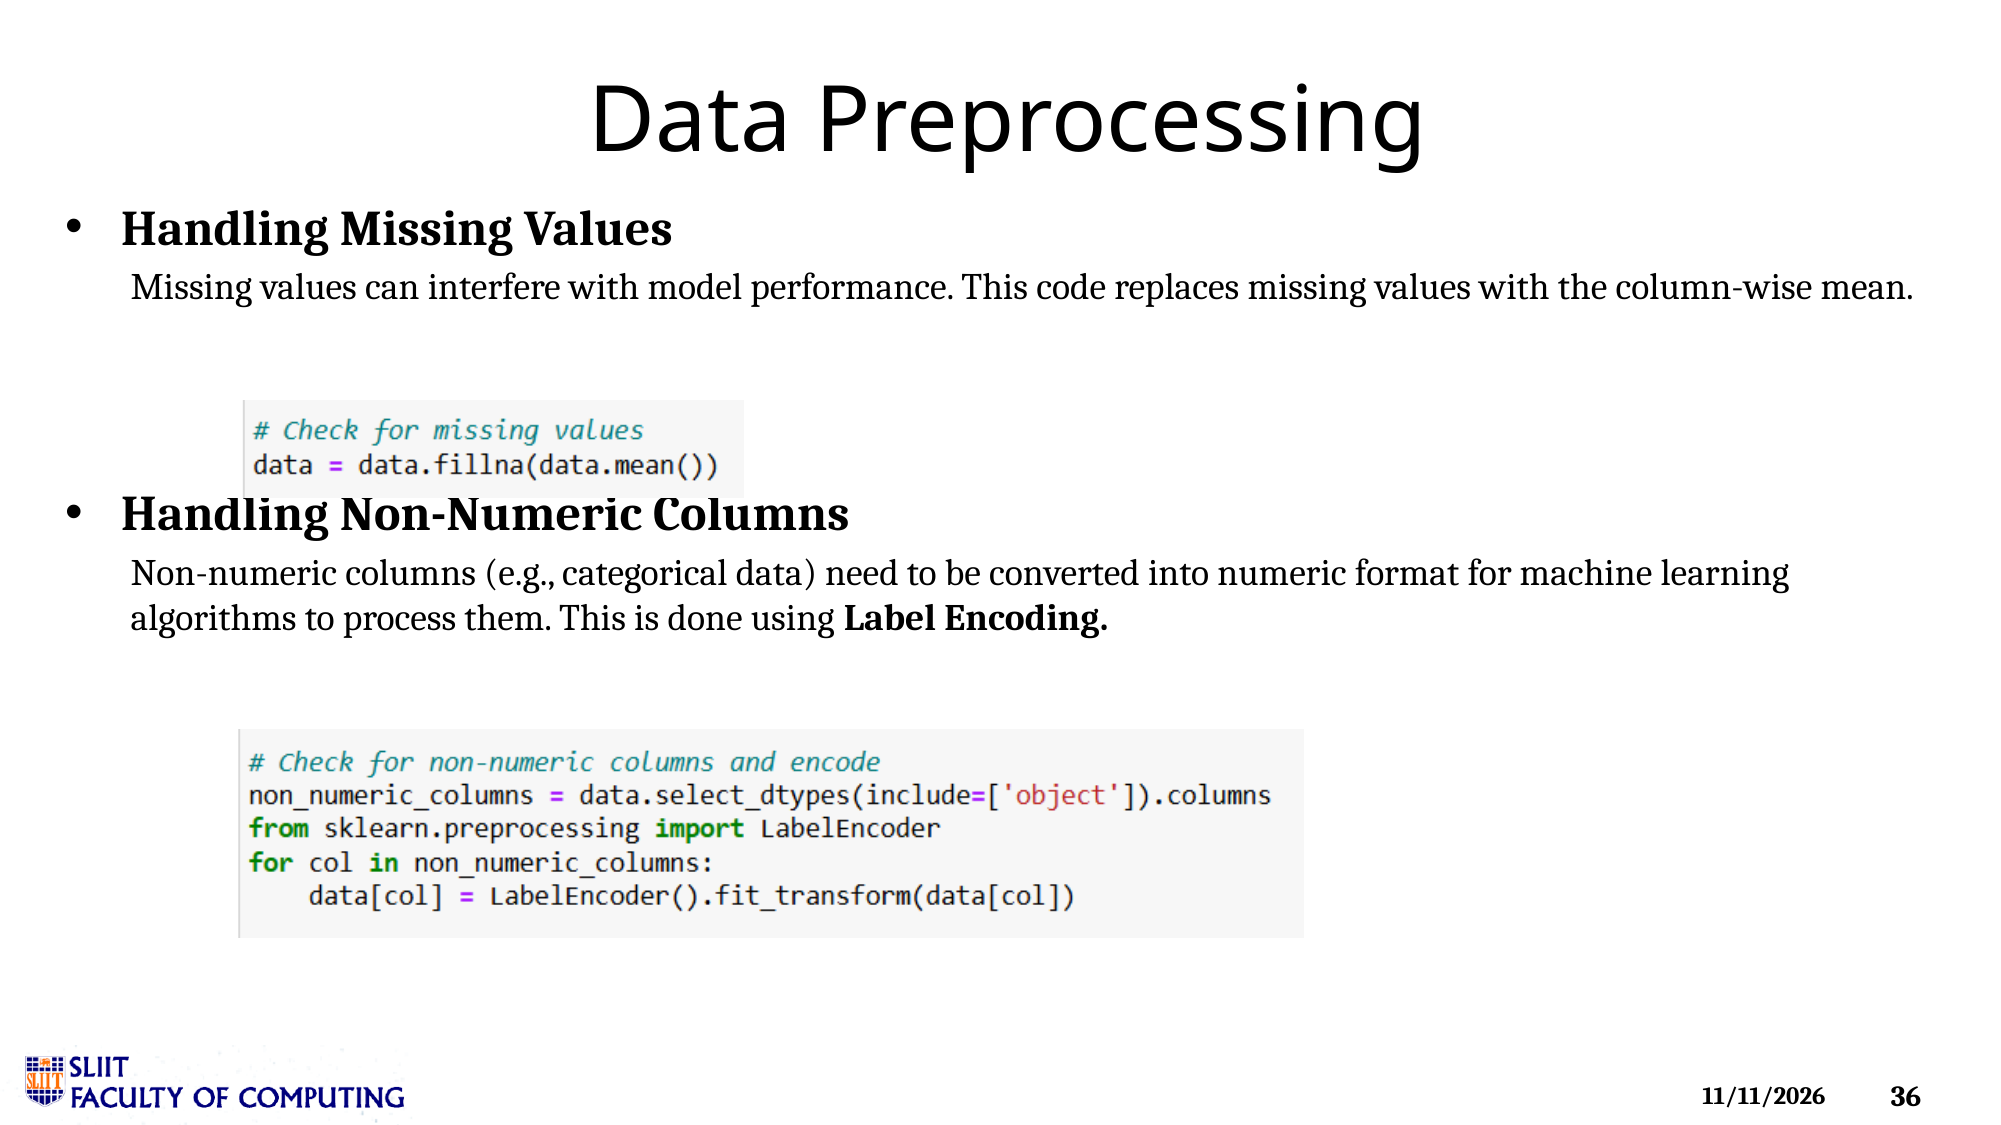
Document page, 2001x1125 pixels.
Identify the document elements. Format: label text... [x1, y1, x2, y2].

list Handling Missing Values Missing values can interfere with model performance. This code replaces missing values with the column-wise mean. Handling Non-Numeric Columns Non-numeric columns (e.g., categorical data) need to be converted into numeric format for machine learning algorithms to process them. This is done using Label Encoding. [50, 187, 1967, 1038]
title Data Preprocessing [50, 50, 1967, 180]
picture [223, 729, 1304, 938]
picture [0, 1045, 413, 1125]
picture [223, 400, 744, 499]
